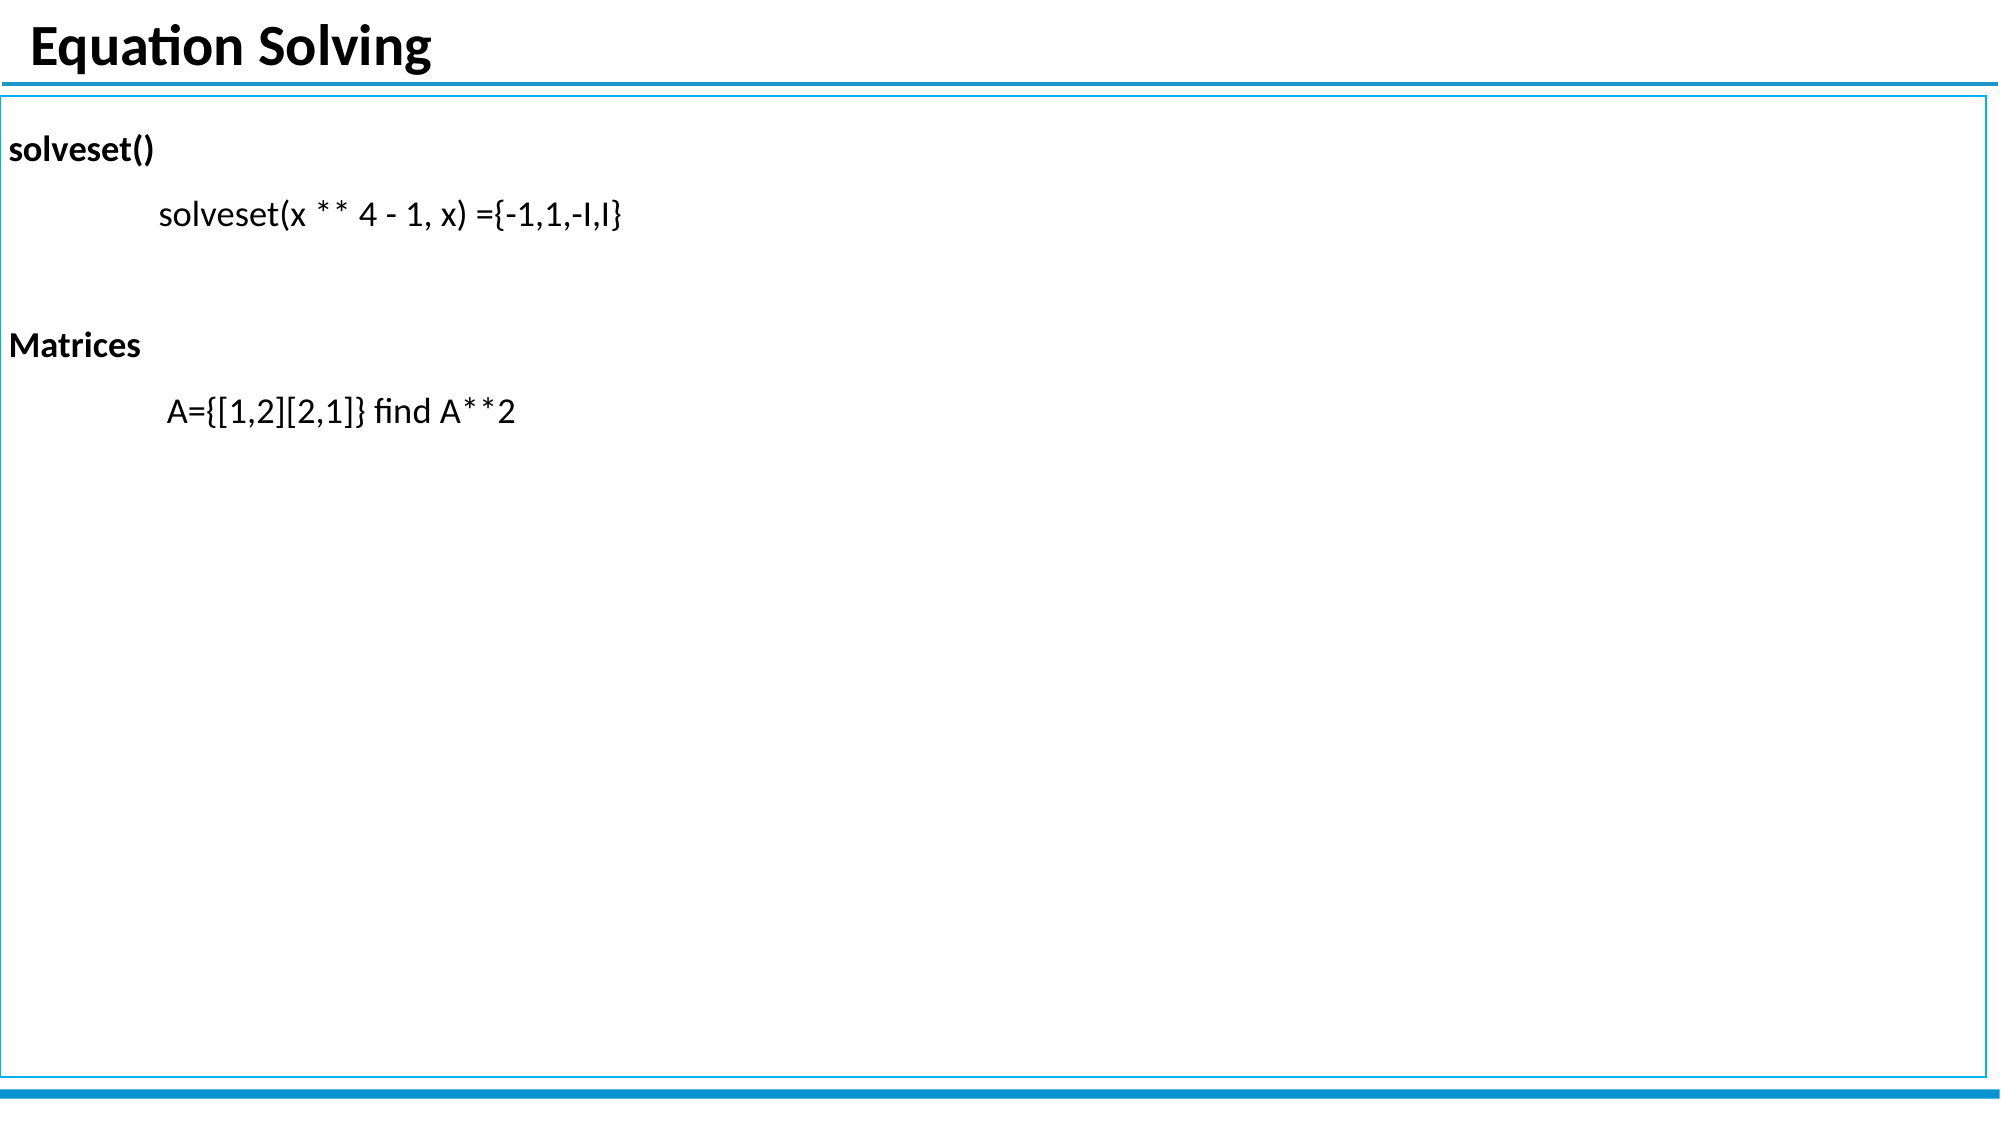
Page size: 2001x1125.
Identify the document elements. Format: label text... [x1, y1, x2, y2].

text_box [0, 96, 1986, 1078]
text_box Equation Solving [14, 7, 1198, 78]
text_box [0, 1089, 2000, 1099]
